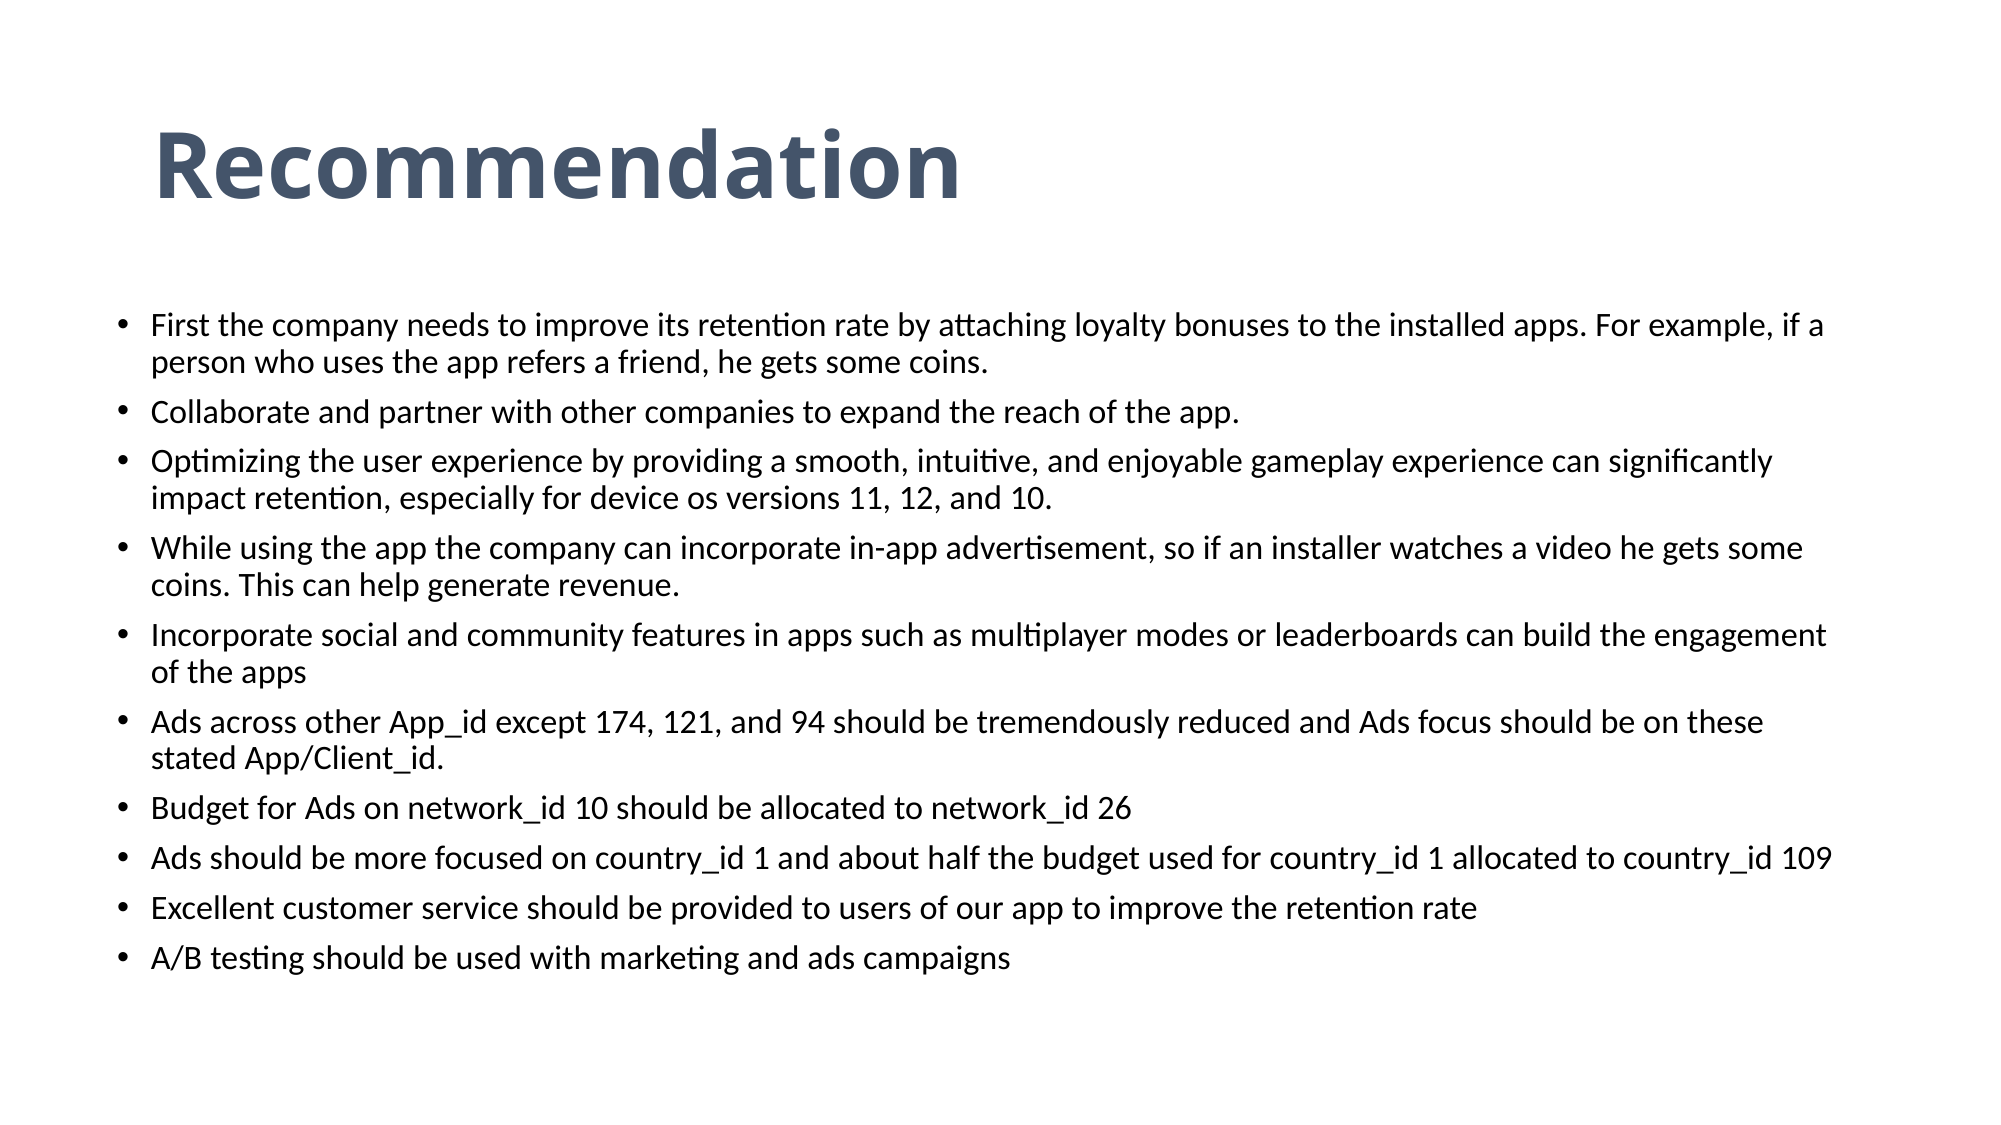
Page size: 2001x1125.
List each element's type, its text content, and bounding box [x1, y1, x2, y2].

title Recommendation [137, 59, 1863, 278]
list First the company needs to improve its retention rate by attaching loyalty bonuses to the installed apps. For example, if a person who uses the app refers a friend, he gets some coins. Collaborate and partner with other companies to expand the reach of the app. Optimizing the user experience by providing a smooth, intuitive, and enjoyable gameplay experience can significantly impact retention, especially for device os versions 11, 12, and 10. While using the app the company can incorporate in-app advertisement, so if an installer watches a video he gets some coins. This can help generate revenue. Incorporate social and community features in apps such as multiplayer modes or leaderboards can build the engagement of the apps Ads across other App_id except 174, 121, and 94 should be tremendously reduced and Ads focus should be on these stated App/Client_id. Budget for Ads on network_id 10 should be allocated to network_id 26 Ads should be more focused on country_id 1 and about half the budget used for country_id 1 allocated to country_id 109 Excellent customer service should be provided to users of our app to improve the retention rate A/B testing should be used with marketing and ads campaigns [102, 299, 1863, 1027]
